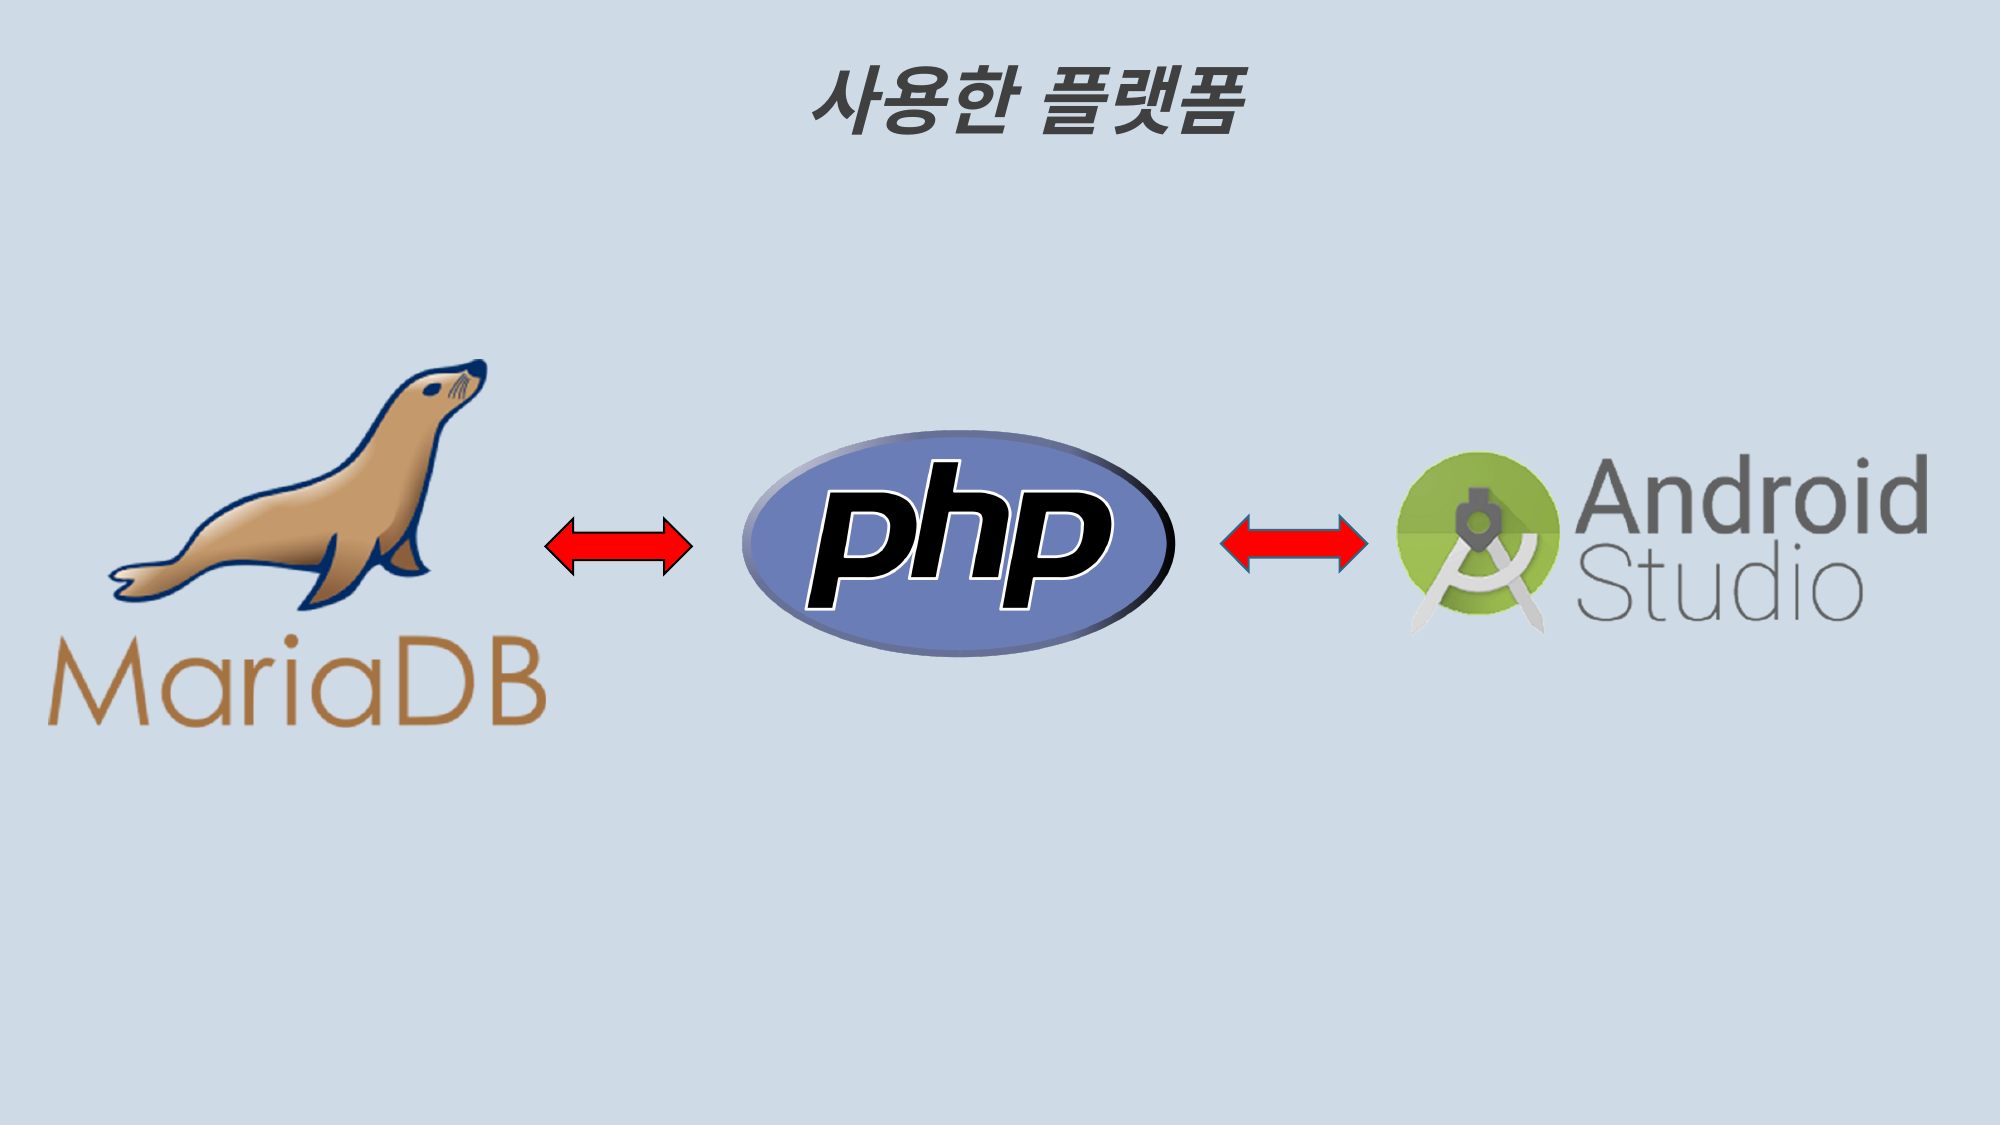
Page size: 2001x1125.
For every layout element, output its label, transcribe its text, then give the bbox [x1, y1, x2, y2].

text_box [1219, 513, 1307, 574]
title 사용한 플랫폼 [442, 42, 1607, 168]
text_box [546, 516, 694, 577]
picture [48, 359, 546, 728]
picture [739, 427, 1178, 660]
picture [1307, 331, 2000, 756]
